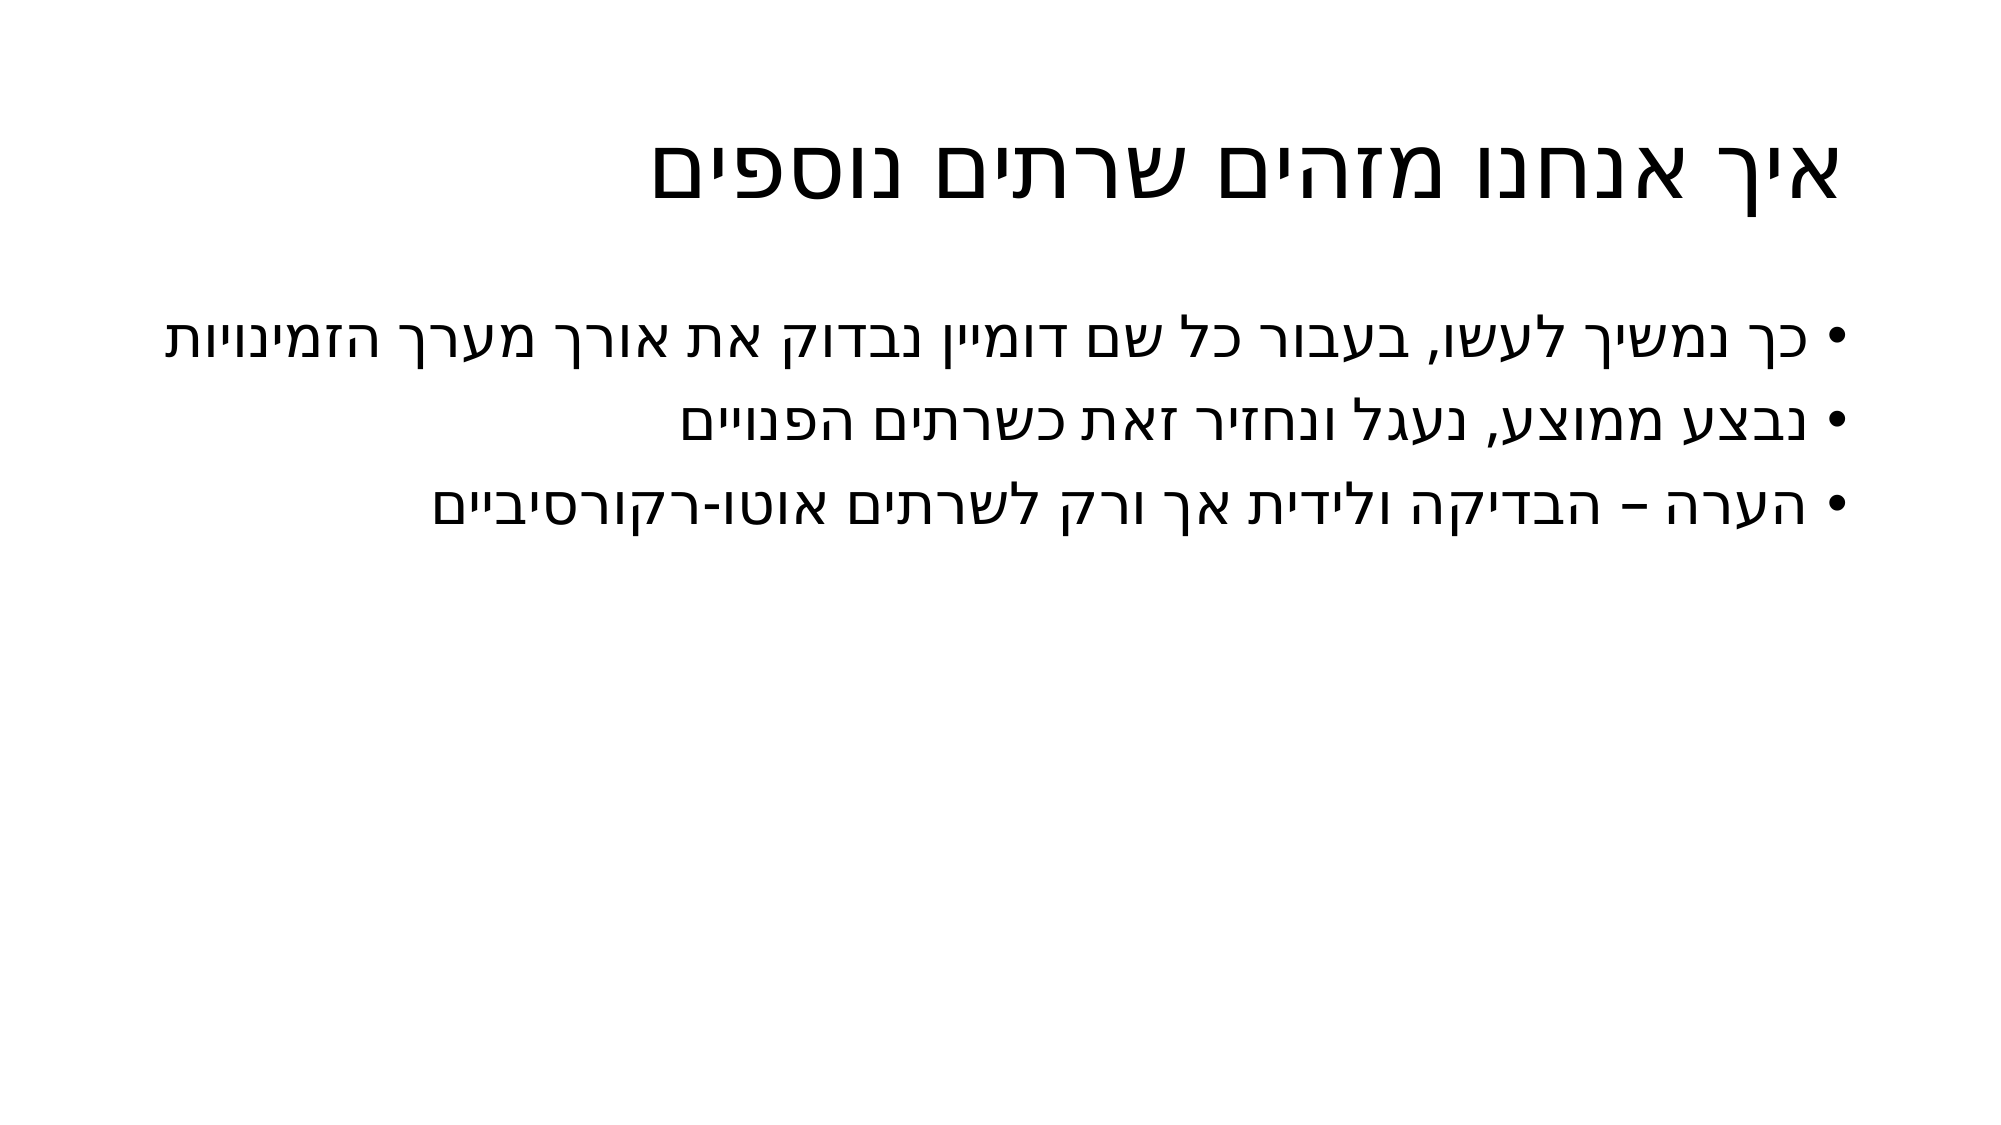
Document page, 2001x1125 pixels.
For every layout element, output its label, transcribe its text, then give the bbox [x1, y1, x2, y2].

list כך נמשיך לעשו, בעבור כל שם דומיין נבדוק את אורך מערך הזמינויות נבצע ממוצע, נעגל ונחזיר זאת כשרתים הפנויים הערה – הבדיקה ולידית אך ורק לשרתים אוטו-רקורסיביים [137, 299, 1863, 1014]
title איך אנחנו מזהים שרתים נוספים [137, 59, 1863, 278]
